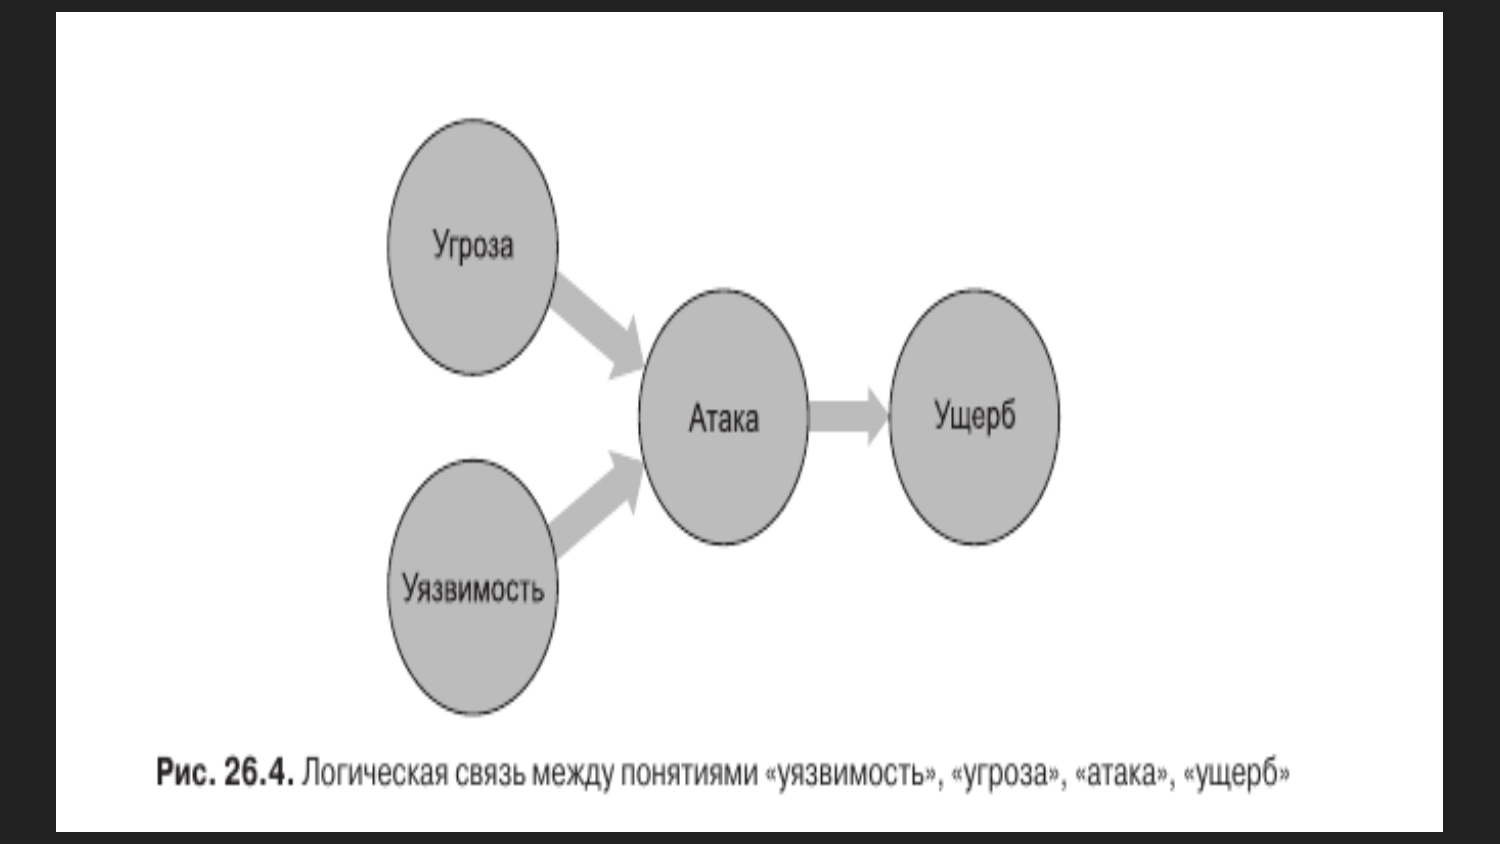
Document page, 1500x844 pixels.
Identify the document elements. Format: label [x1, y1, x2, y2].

picture [56, 12, 1444, 832]
